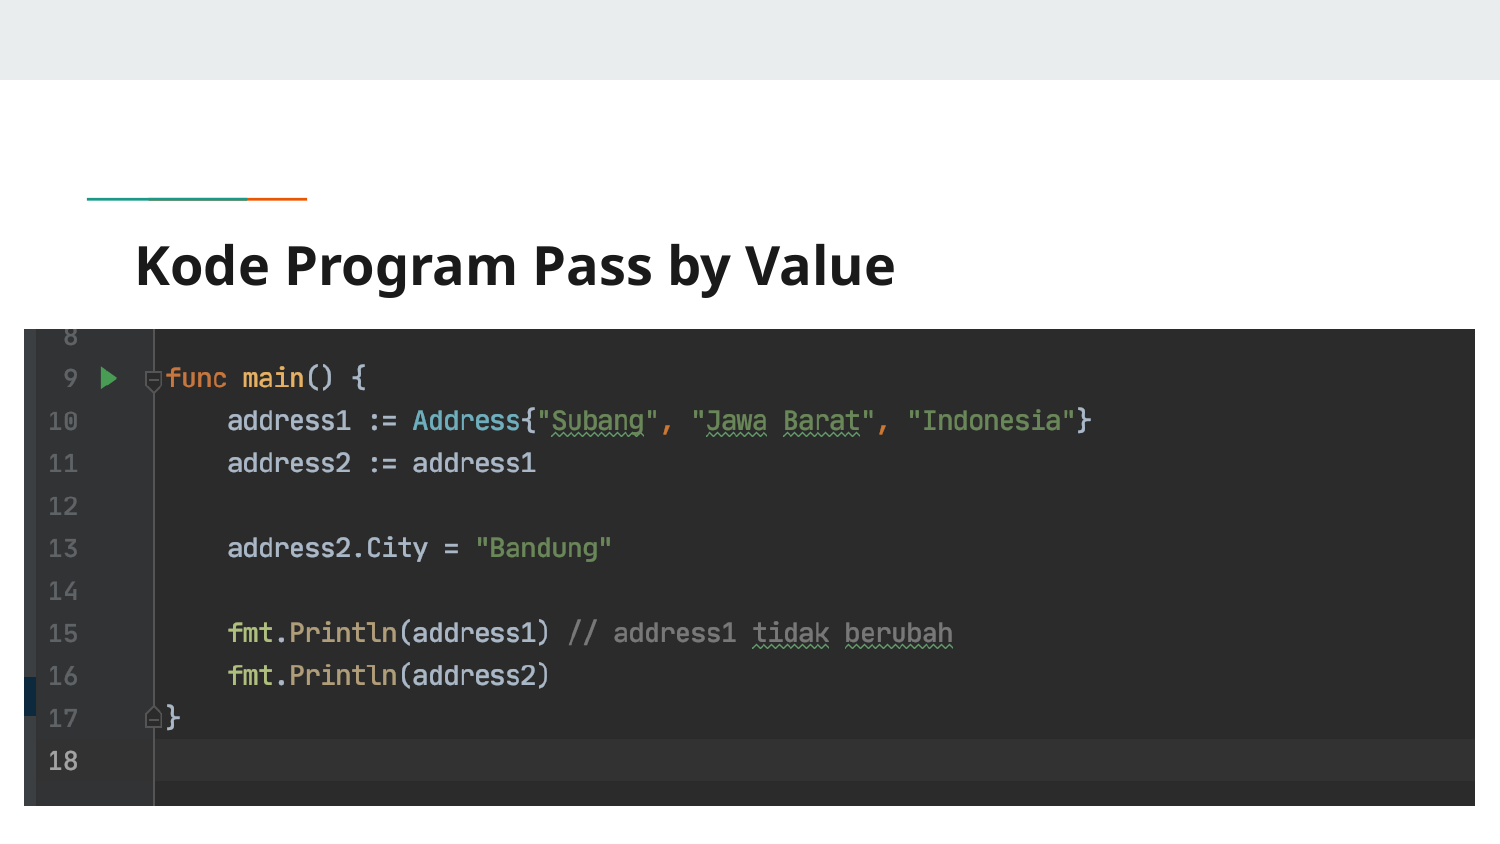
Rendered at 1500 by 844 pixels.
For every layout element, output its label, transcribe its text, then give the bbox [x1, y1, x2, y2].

title Kode Program Pass by Value [119, 216, 1381, 305]
picture [24, 328, 1476, 806]
